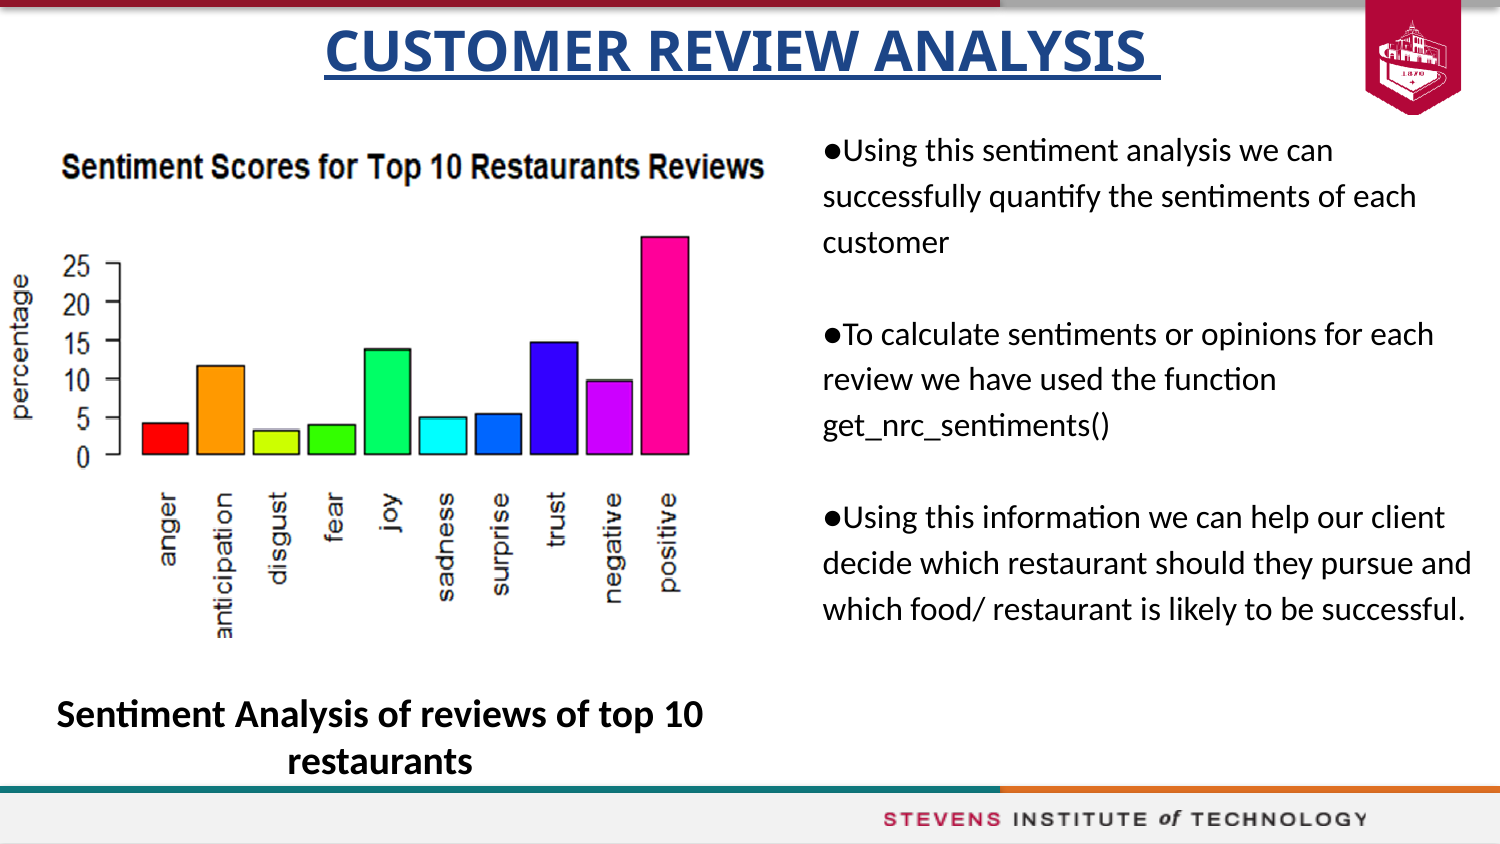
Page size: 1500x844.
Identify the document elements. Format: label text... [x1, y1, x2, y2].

picture [0, 93, 772, 639]
list Sentiment Analysis of reviews of top 10 restaurants [0, 672, 761, 791]
text_box ●Using this sentiment analysis we can successfully quantify the sentiments of each customer ●To calculate sentiments or opinions for each review we have used the function get_nrc_sentiments() ●Using this information we can help our client decide which restaurant should they pursue and which food/ restaurant is likely to be successful. [807, 107, 1500, 844]
title CUSTOMER REVIEW ANALYSIS [51, 0, 1449, 94]
